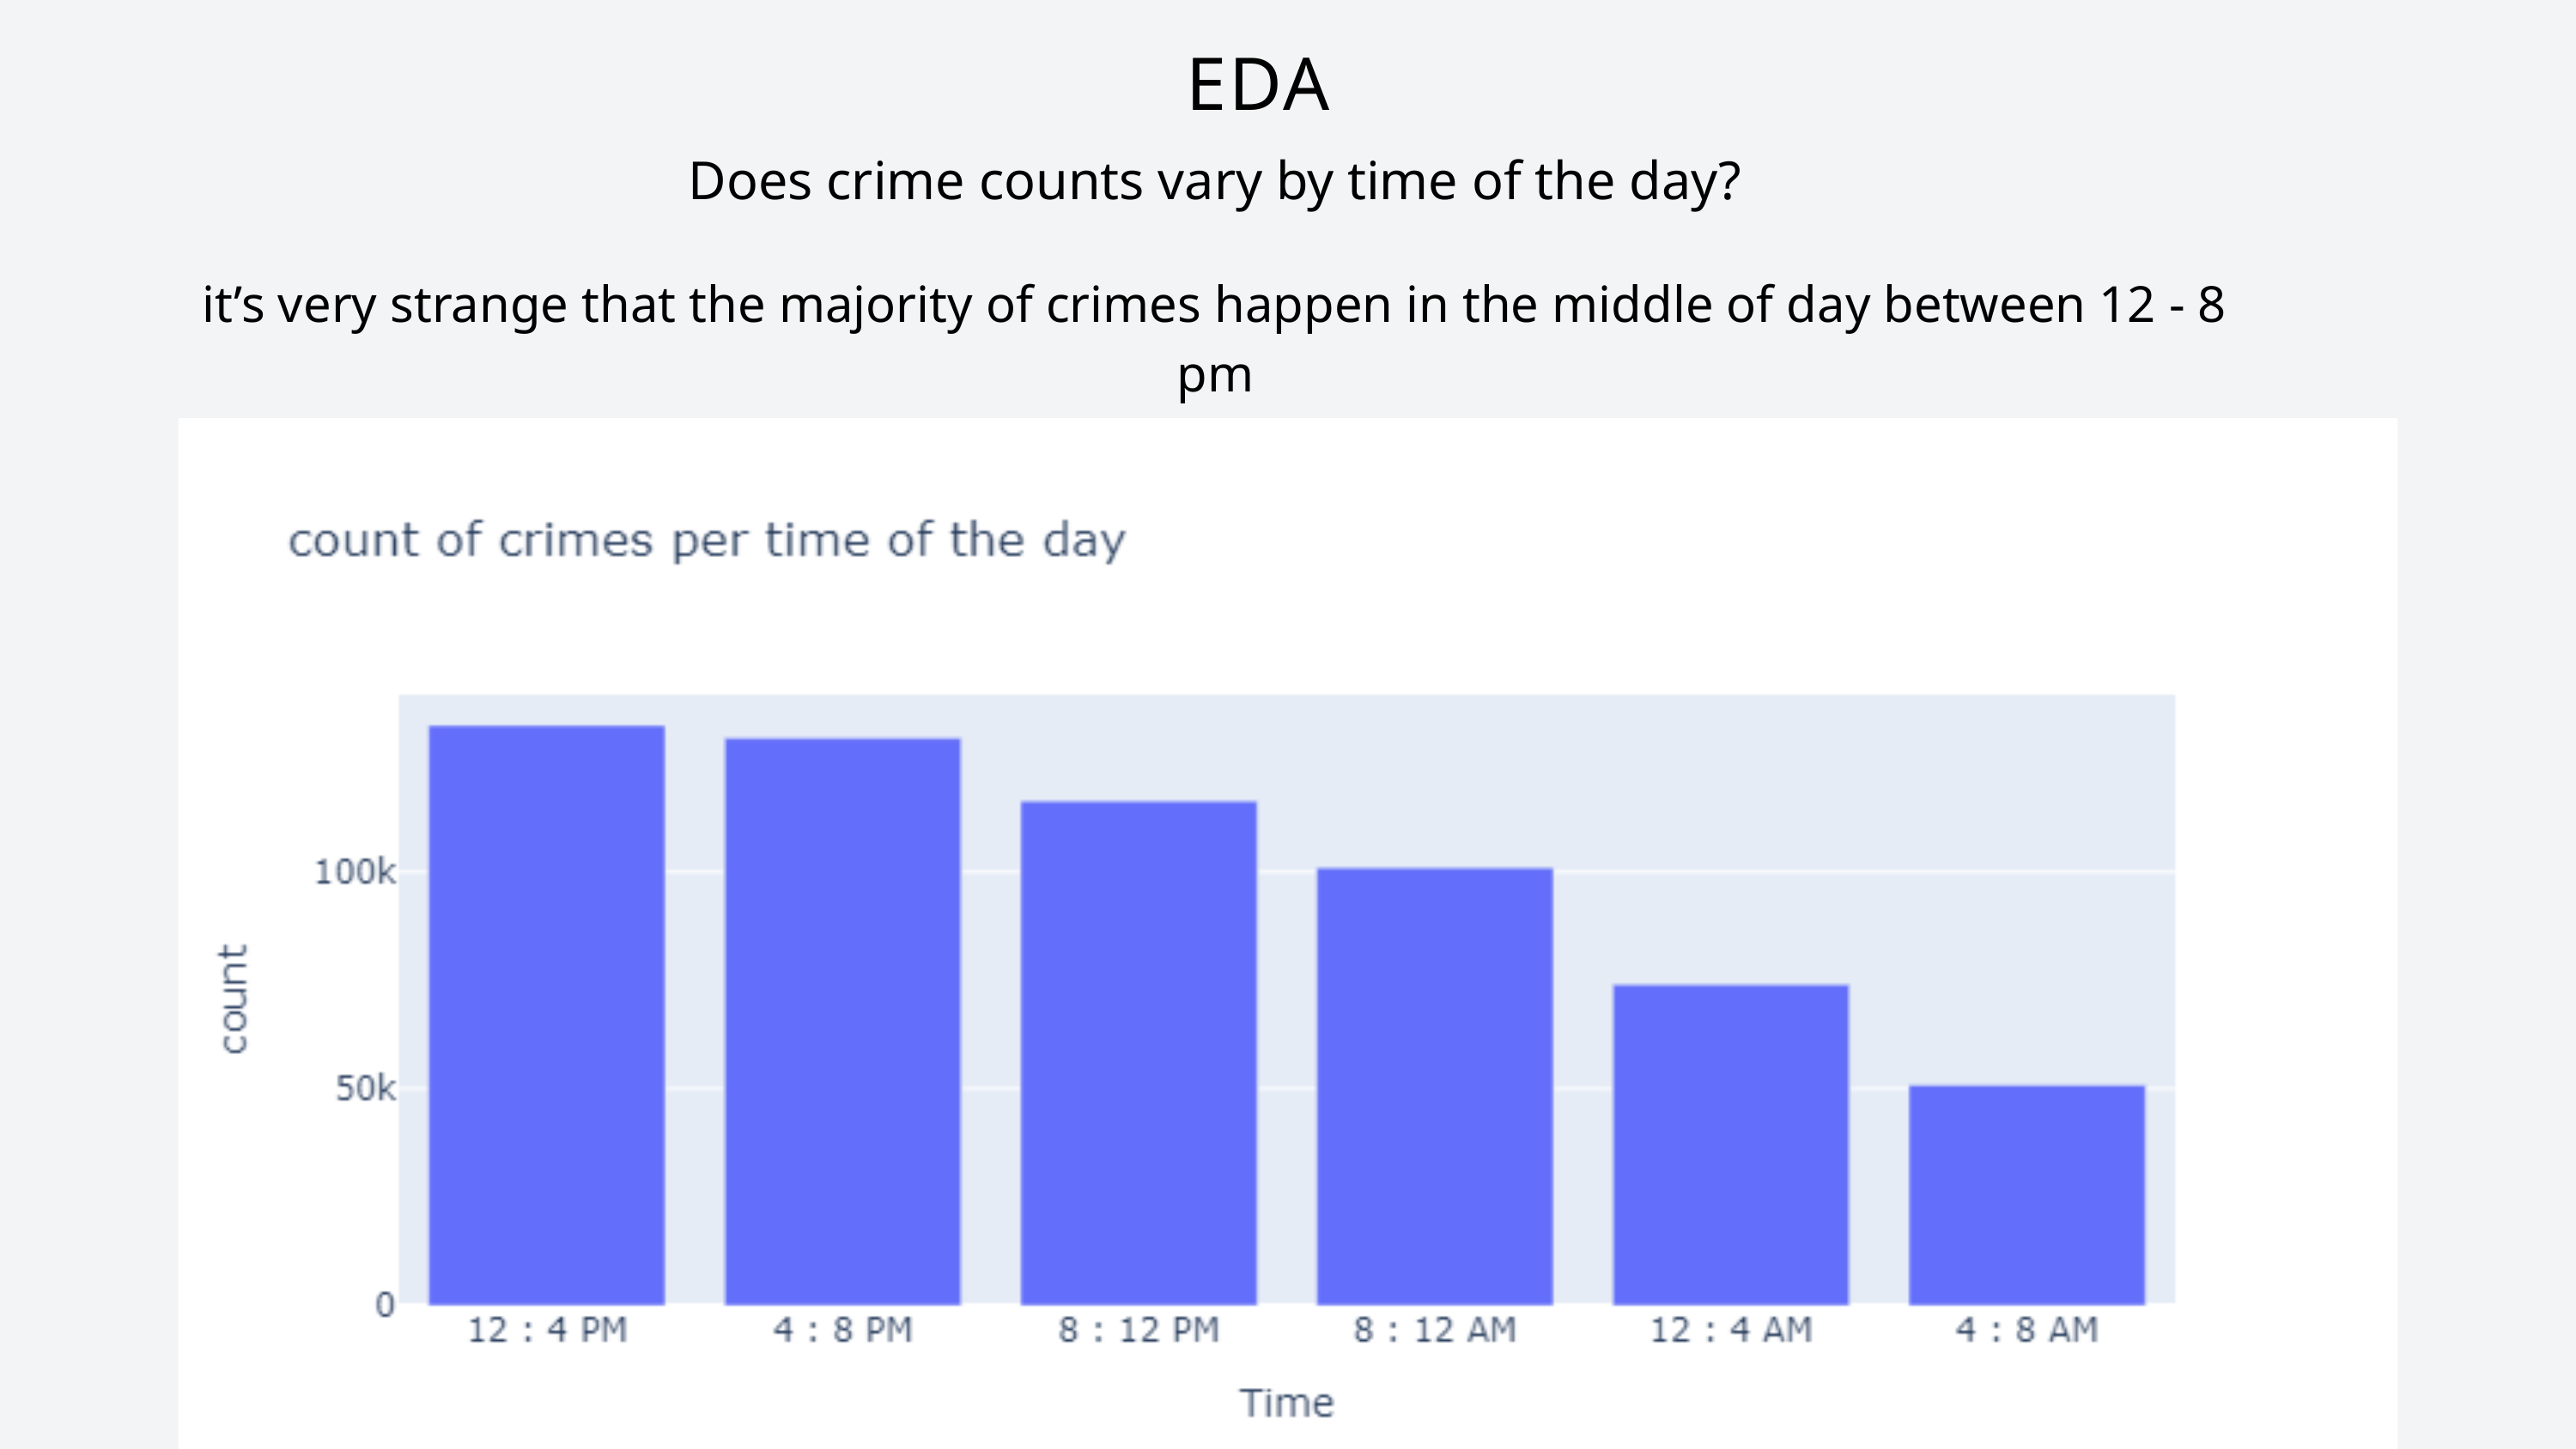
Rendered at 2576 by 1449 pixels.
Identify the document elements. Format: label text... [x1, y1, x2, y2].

text_box it’s very strange that the majority of crimes happen in the middle of day between 12 - 8 pm [162, 262, 2269, 402]
text_box [178, 418, 2398, 1449]
text_box EDA [775, 24, 1741, 125]
text_box Does crime counts vary by time of the day? [524, 136, 1907, 210]
